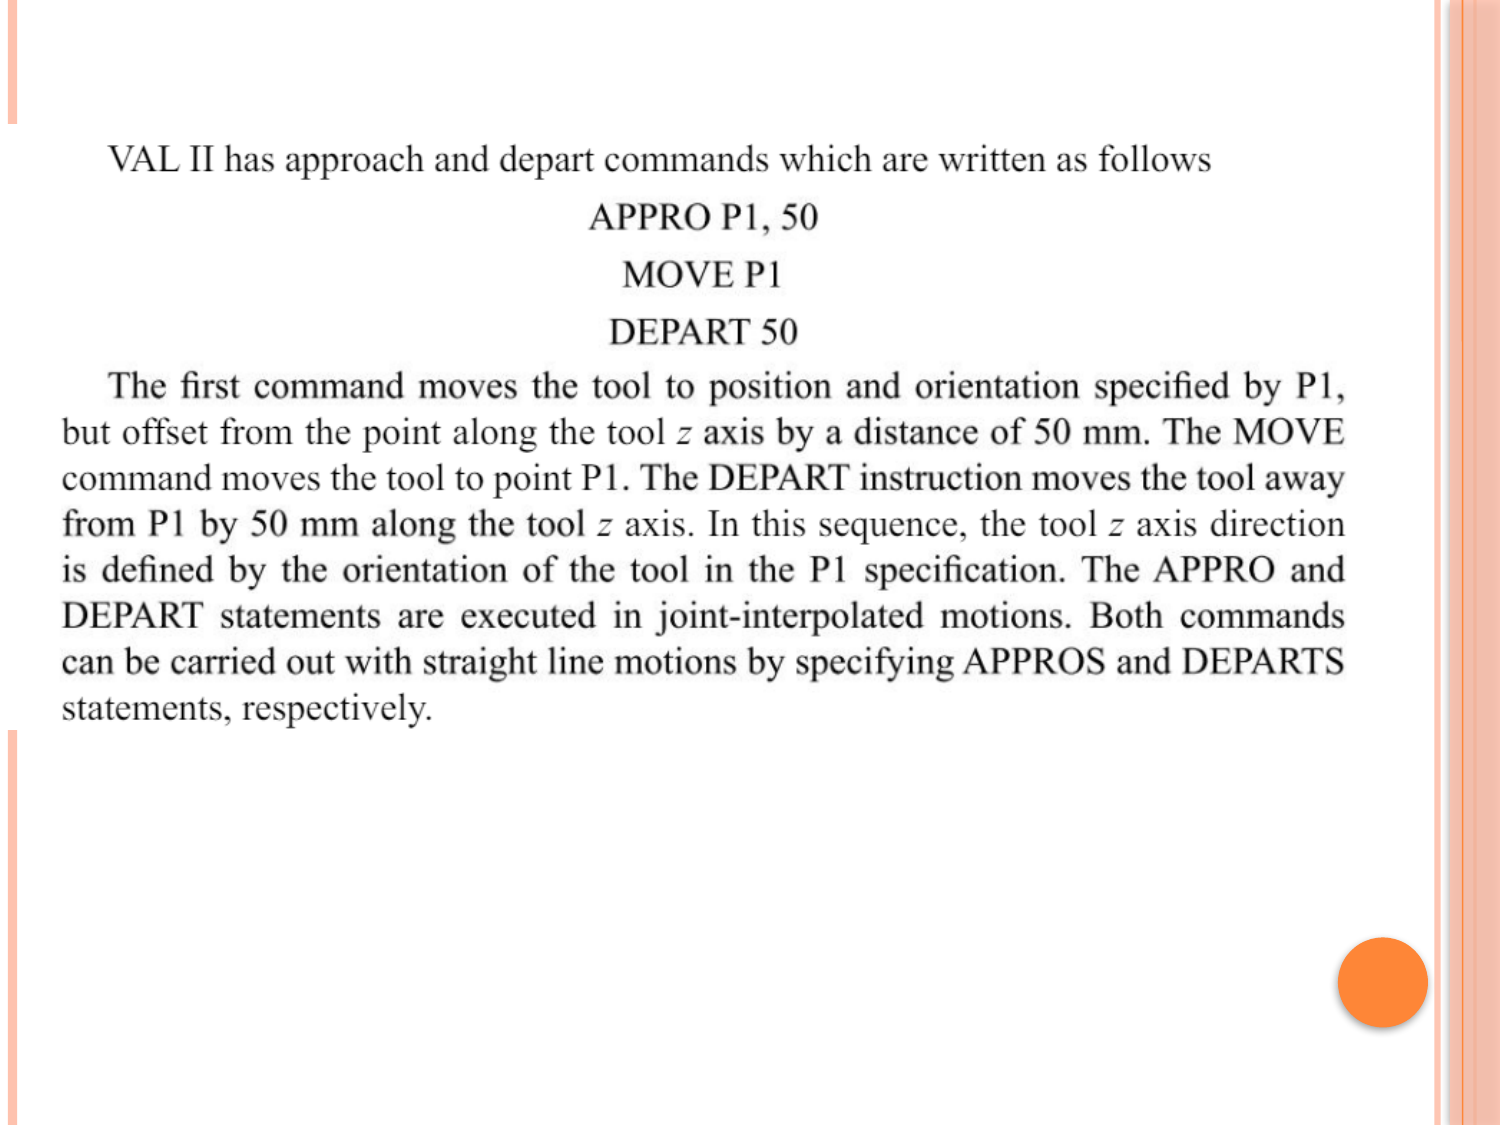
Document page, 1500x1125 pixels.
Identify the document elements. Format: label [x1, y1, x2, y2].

picture [0, 124, 1401, 731]
